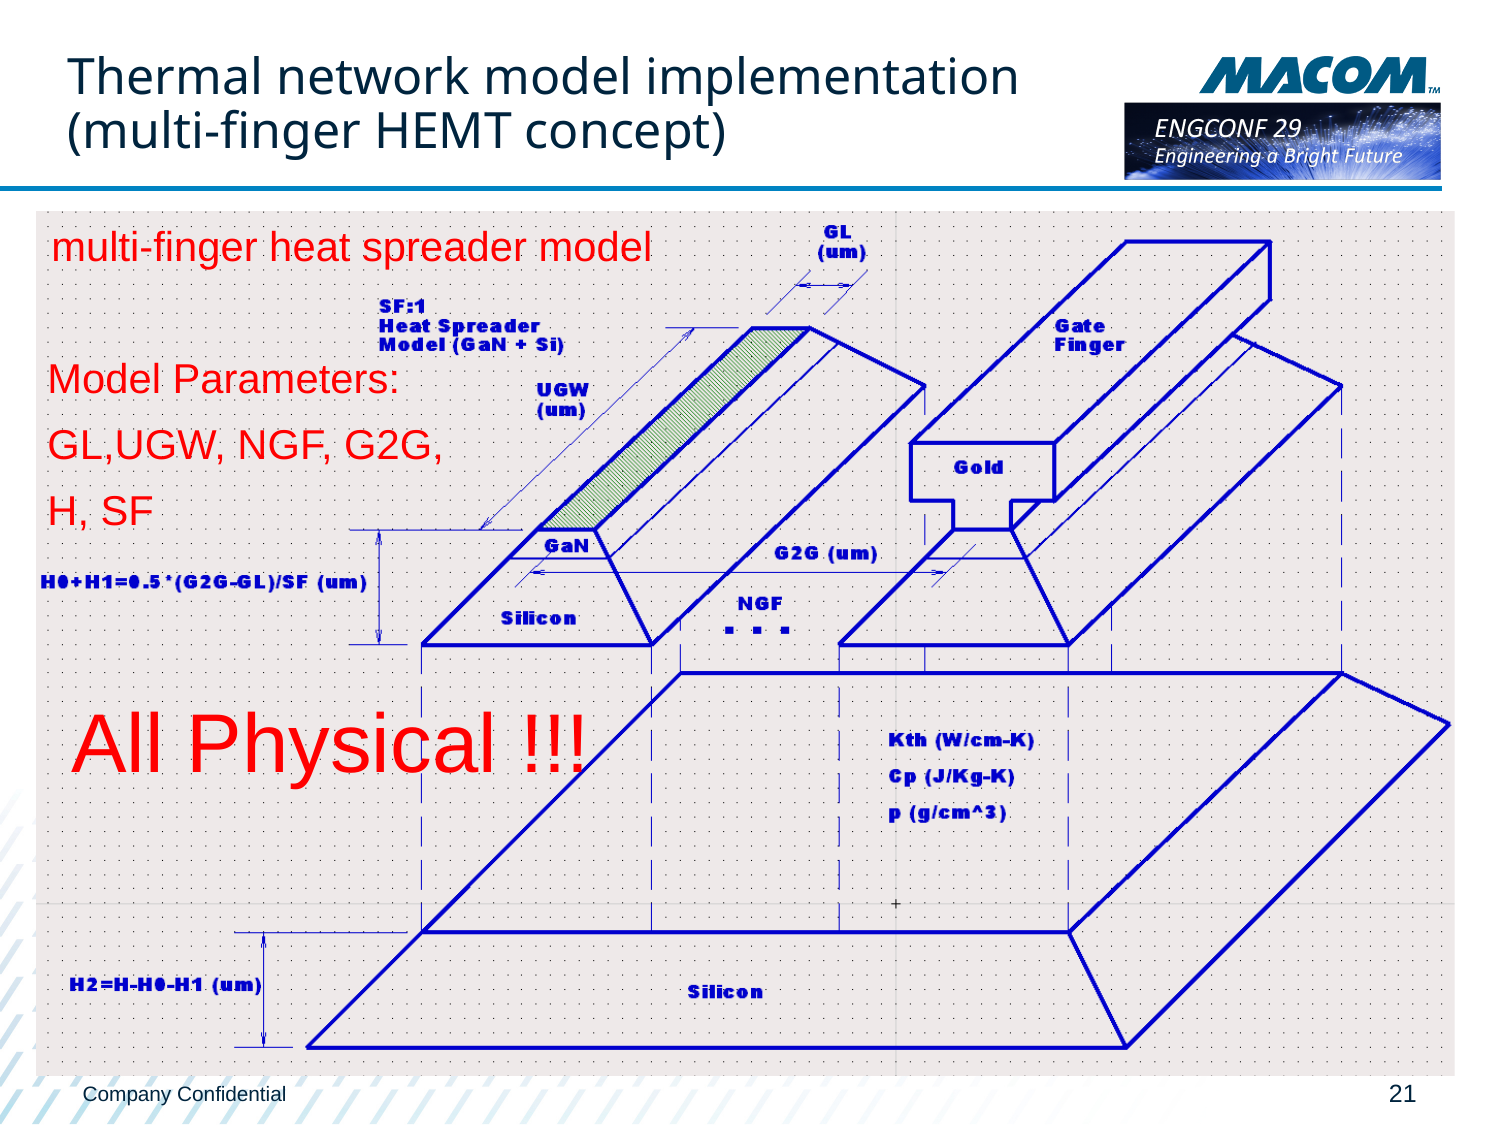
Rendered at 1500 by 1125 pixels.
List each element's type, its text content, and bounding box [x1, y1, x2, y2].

picture [1346, 68, 1358, 82]
title Thermal network model implementation (multi-finger HEMT concept) [67, 50, 1206, 157]
picture [1124, 101, 1441, 180]
picture [0, 210, 1500, 1125]
picture [1206, 56, 1444, 98]
